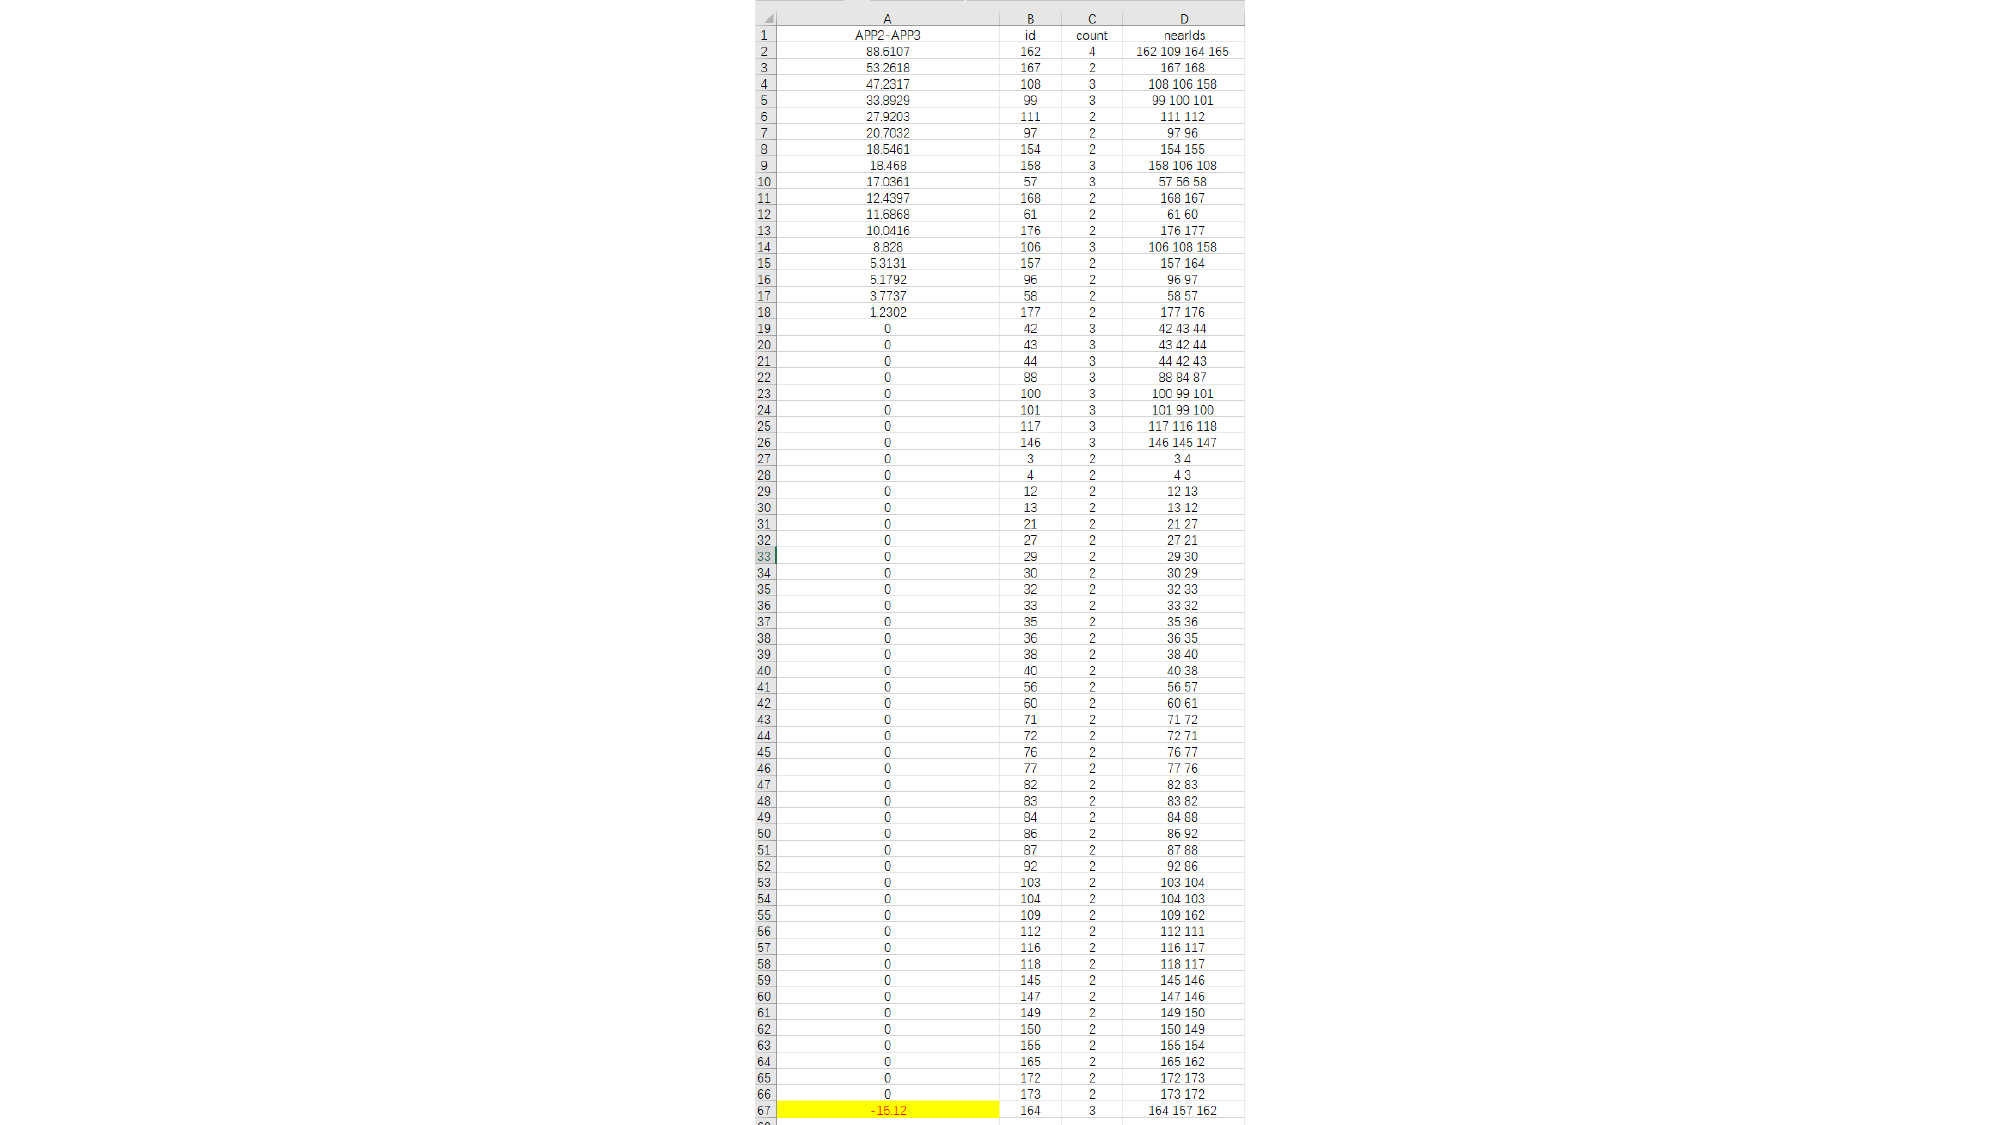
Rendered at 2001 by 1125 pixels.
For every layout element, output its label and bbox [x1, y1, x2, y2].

picture [755, 0, 1245, 1125]
